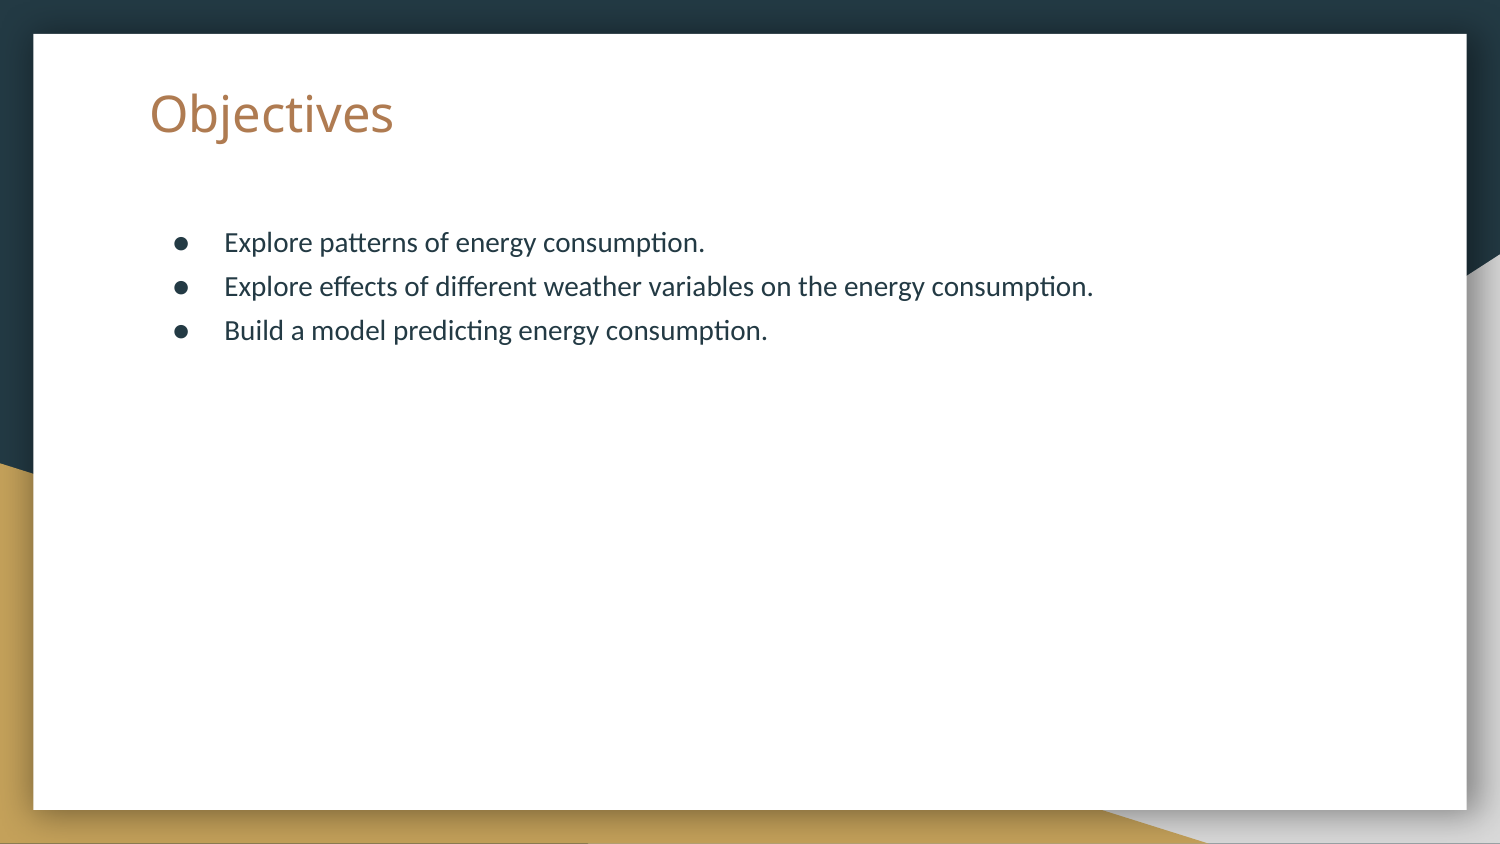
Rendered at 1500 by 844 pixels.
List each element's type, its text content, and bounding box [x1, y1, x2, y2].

title Objectives [134, 63, 1366, 163]
list Explore patterns of energy consumption. Explore effects of different weather variables on the energy consumption. Build a model predicting energy consumption. [134, 200, 1366, 704]
